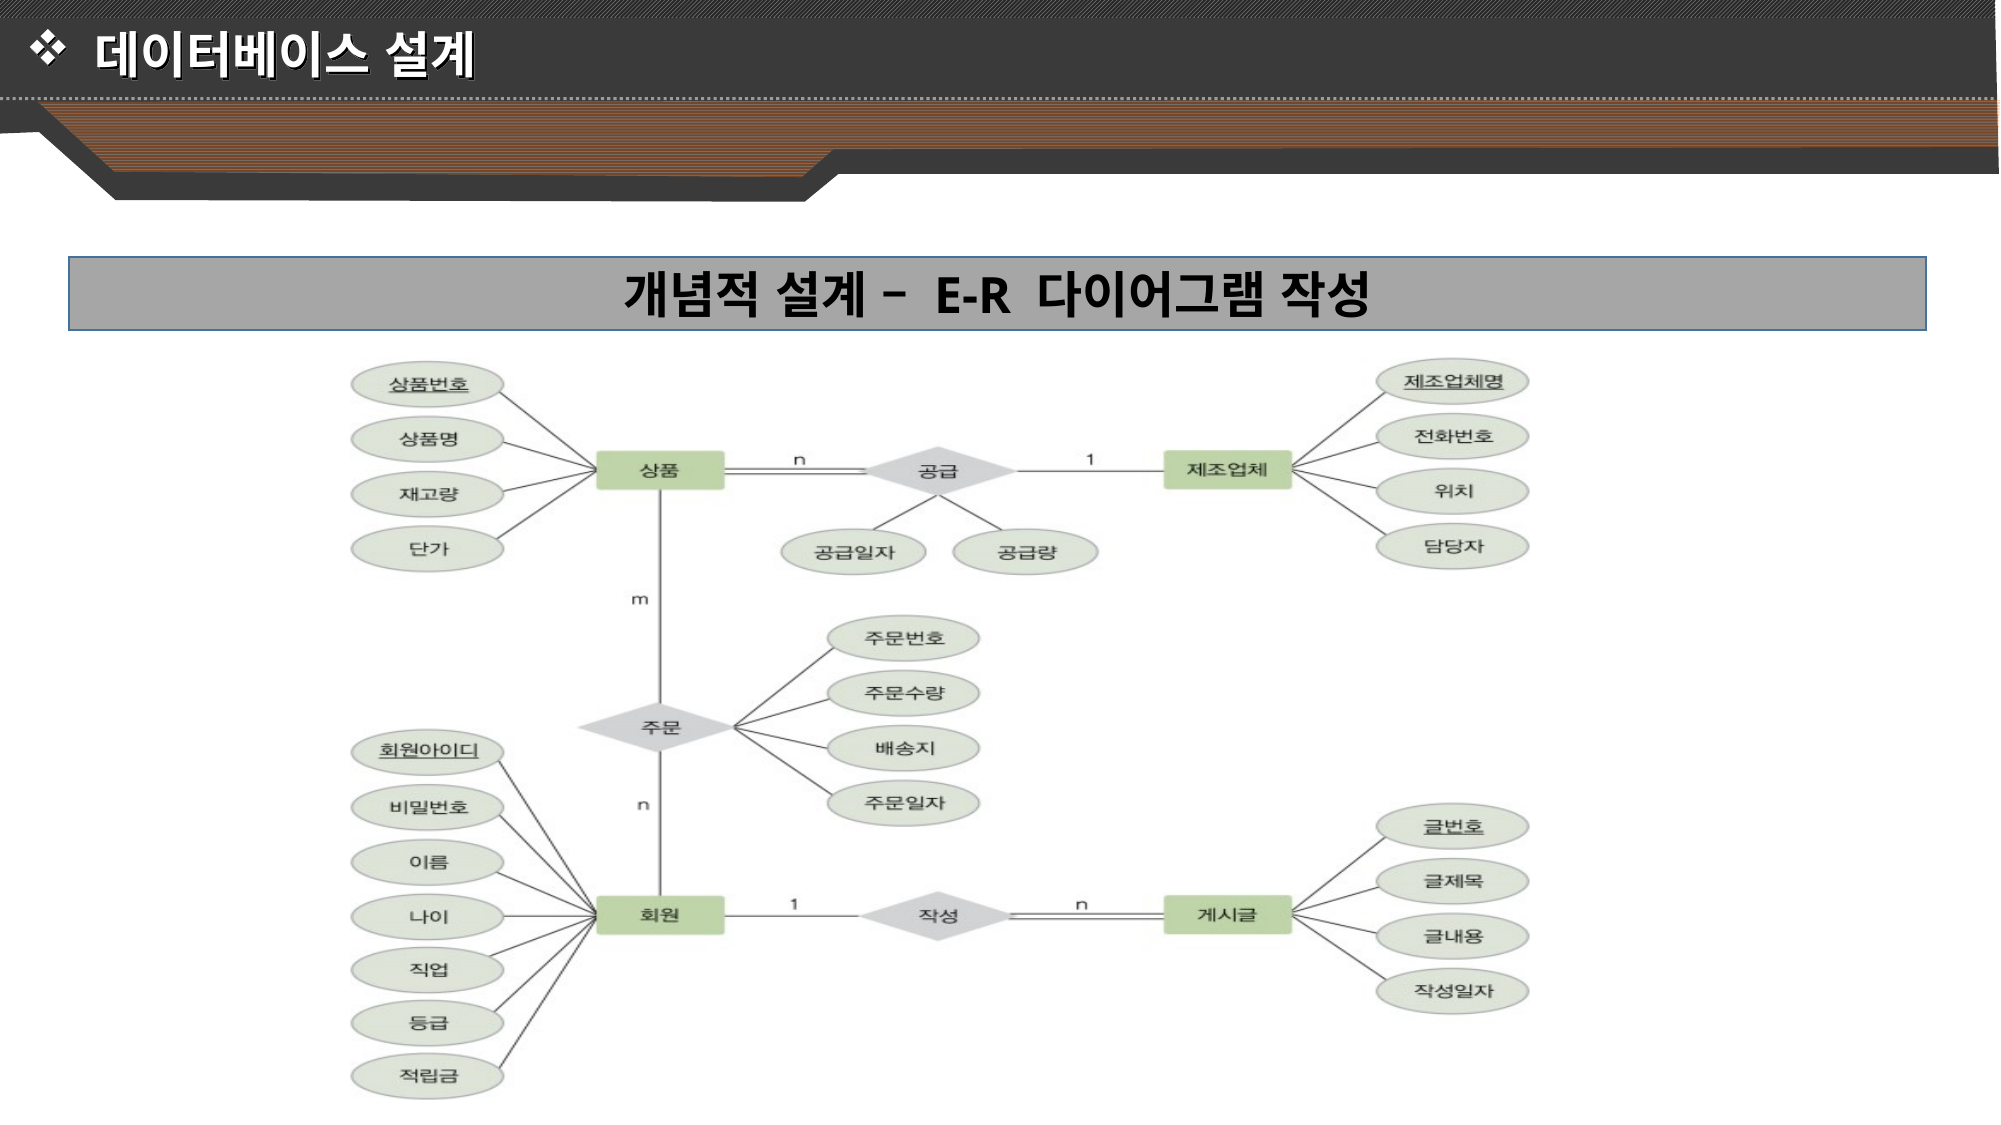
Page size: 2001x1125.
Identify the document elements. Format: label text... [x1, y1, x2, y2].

text_box [0, 18, 1998, 98]
text_box 개념적 설계 – E-R 다이어그램 작성 [68, 256, 1927, 331]
text_box [0, 0, 1996, 18]
text_box 데이터베이스 설계 [10, 15, 1000, 91]
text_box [0, 98, 2000, 178]
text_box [332, 345, 1564, 1110]
text_box [90, 178, 834, 202]
